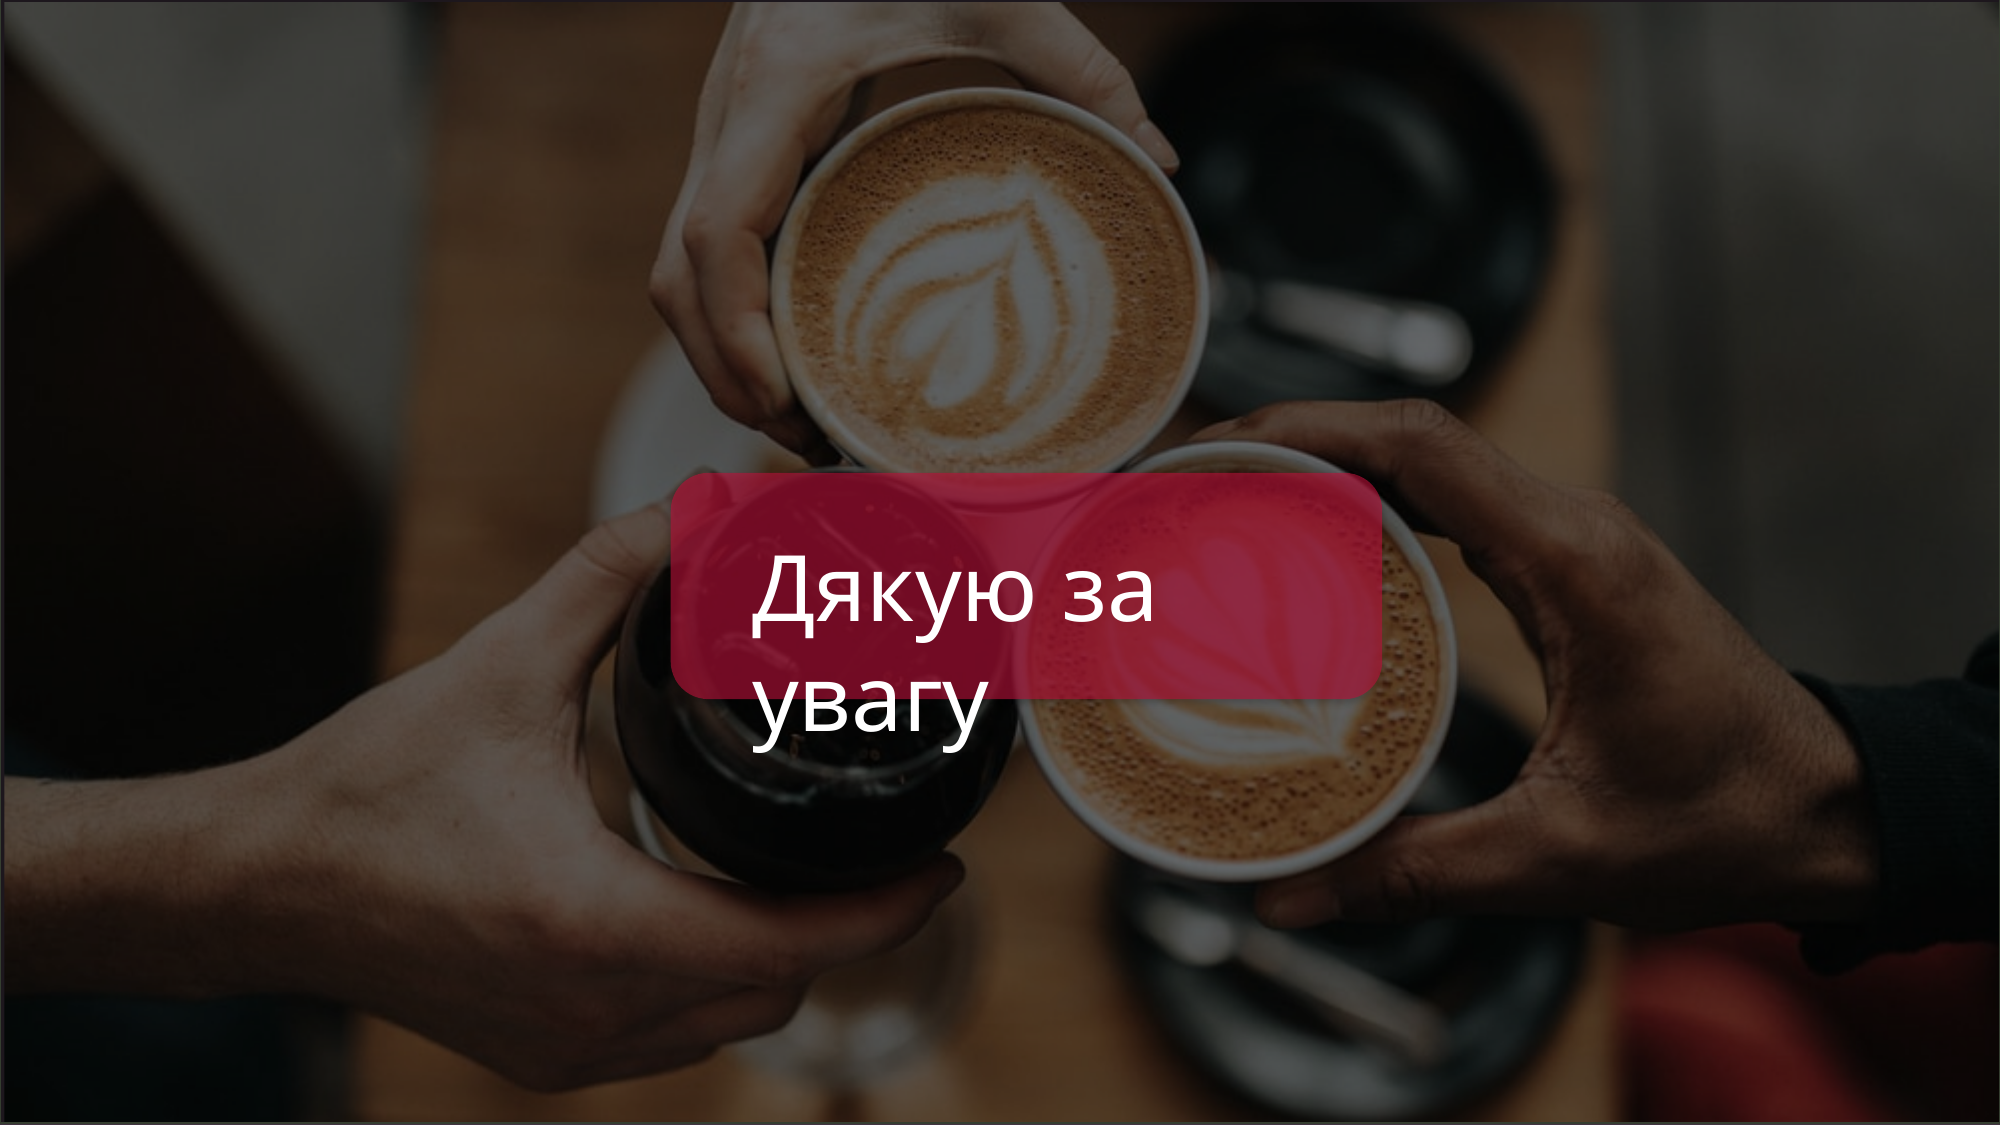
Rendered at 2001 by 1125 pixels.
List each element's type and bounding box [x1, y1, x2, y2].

text_box [0, 0, 2000, 1124]
picture [4, 2, 2000, 1123]
